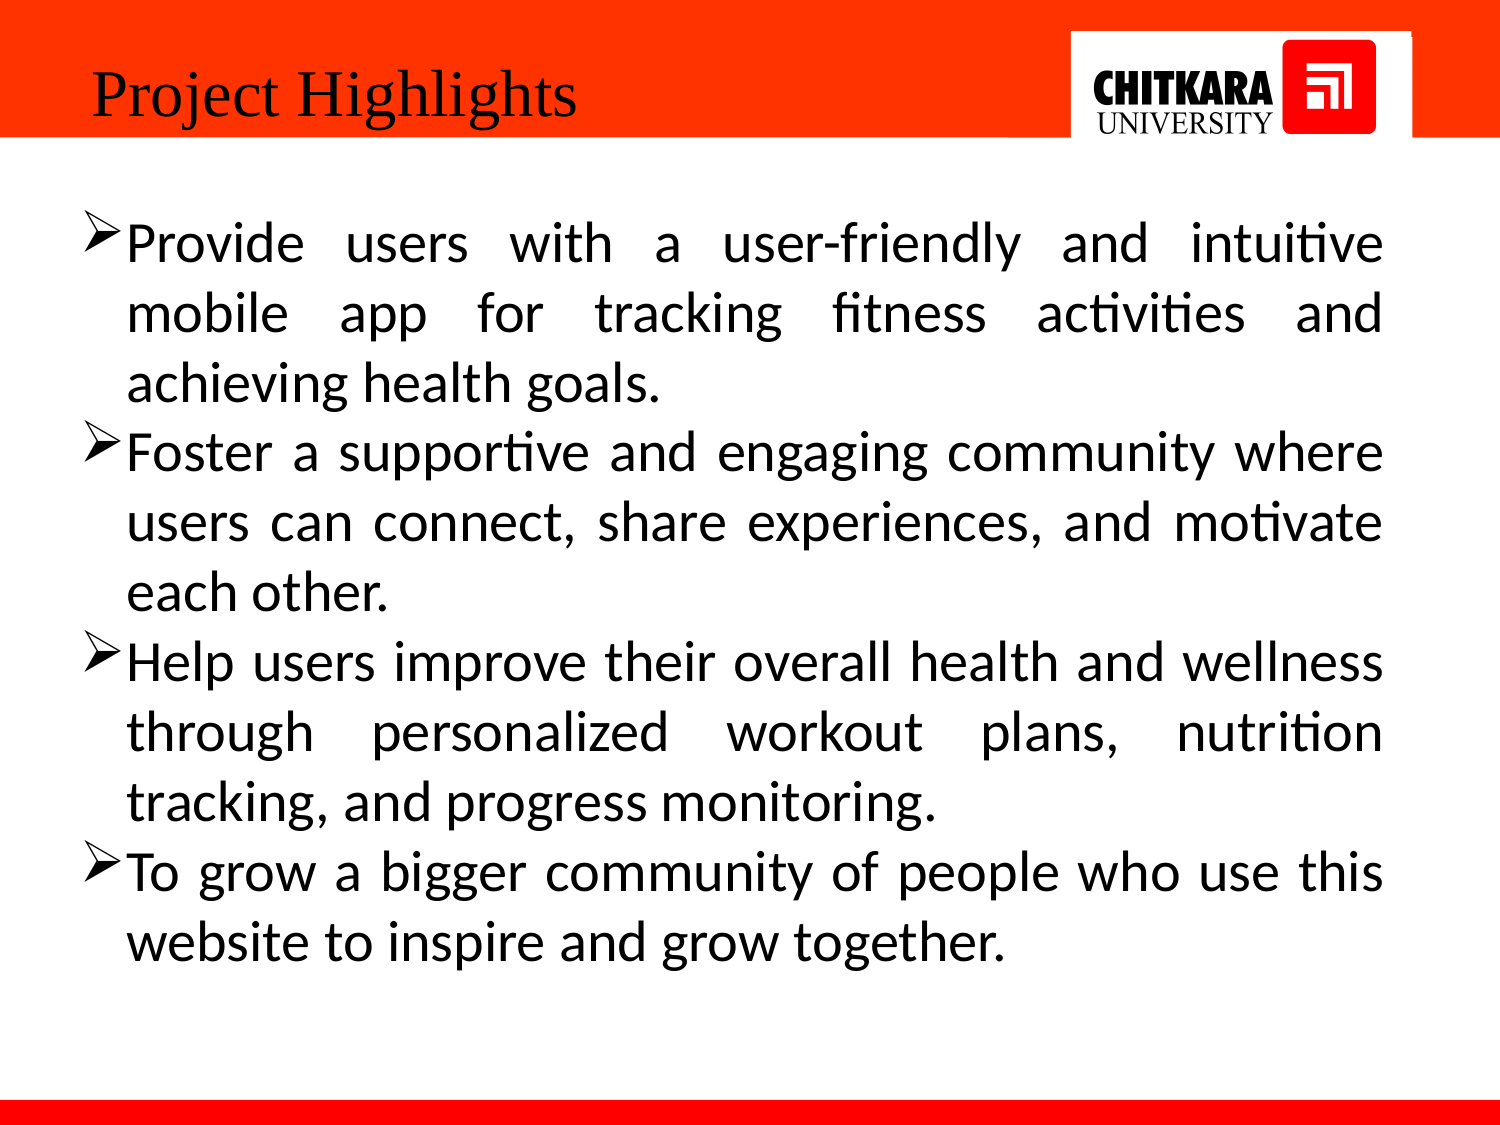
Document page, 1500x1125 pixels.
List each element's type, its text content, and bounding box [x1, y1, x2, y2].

text_box Project Highlights [76, 42, 963, 138]
picture [1074, 37, 1391, 138]
text_box Provide users with a user-friendly and intuitive mobile app for tracking fitness activities and achieving health goals. Foster a supportive and engaging community where users can connect, share experiences, and motivate each other. Help users improve their overall health and wellness through personalized workout plans, nutrition tracking, and progress monitoring. To grow a bigger community of people who use this website to inspire and grow together. [64, 196, 1400, 1061]
